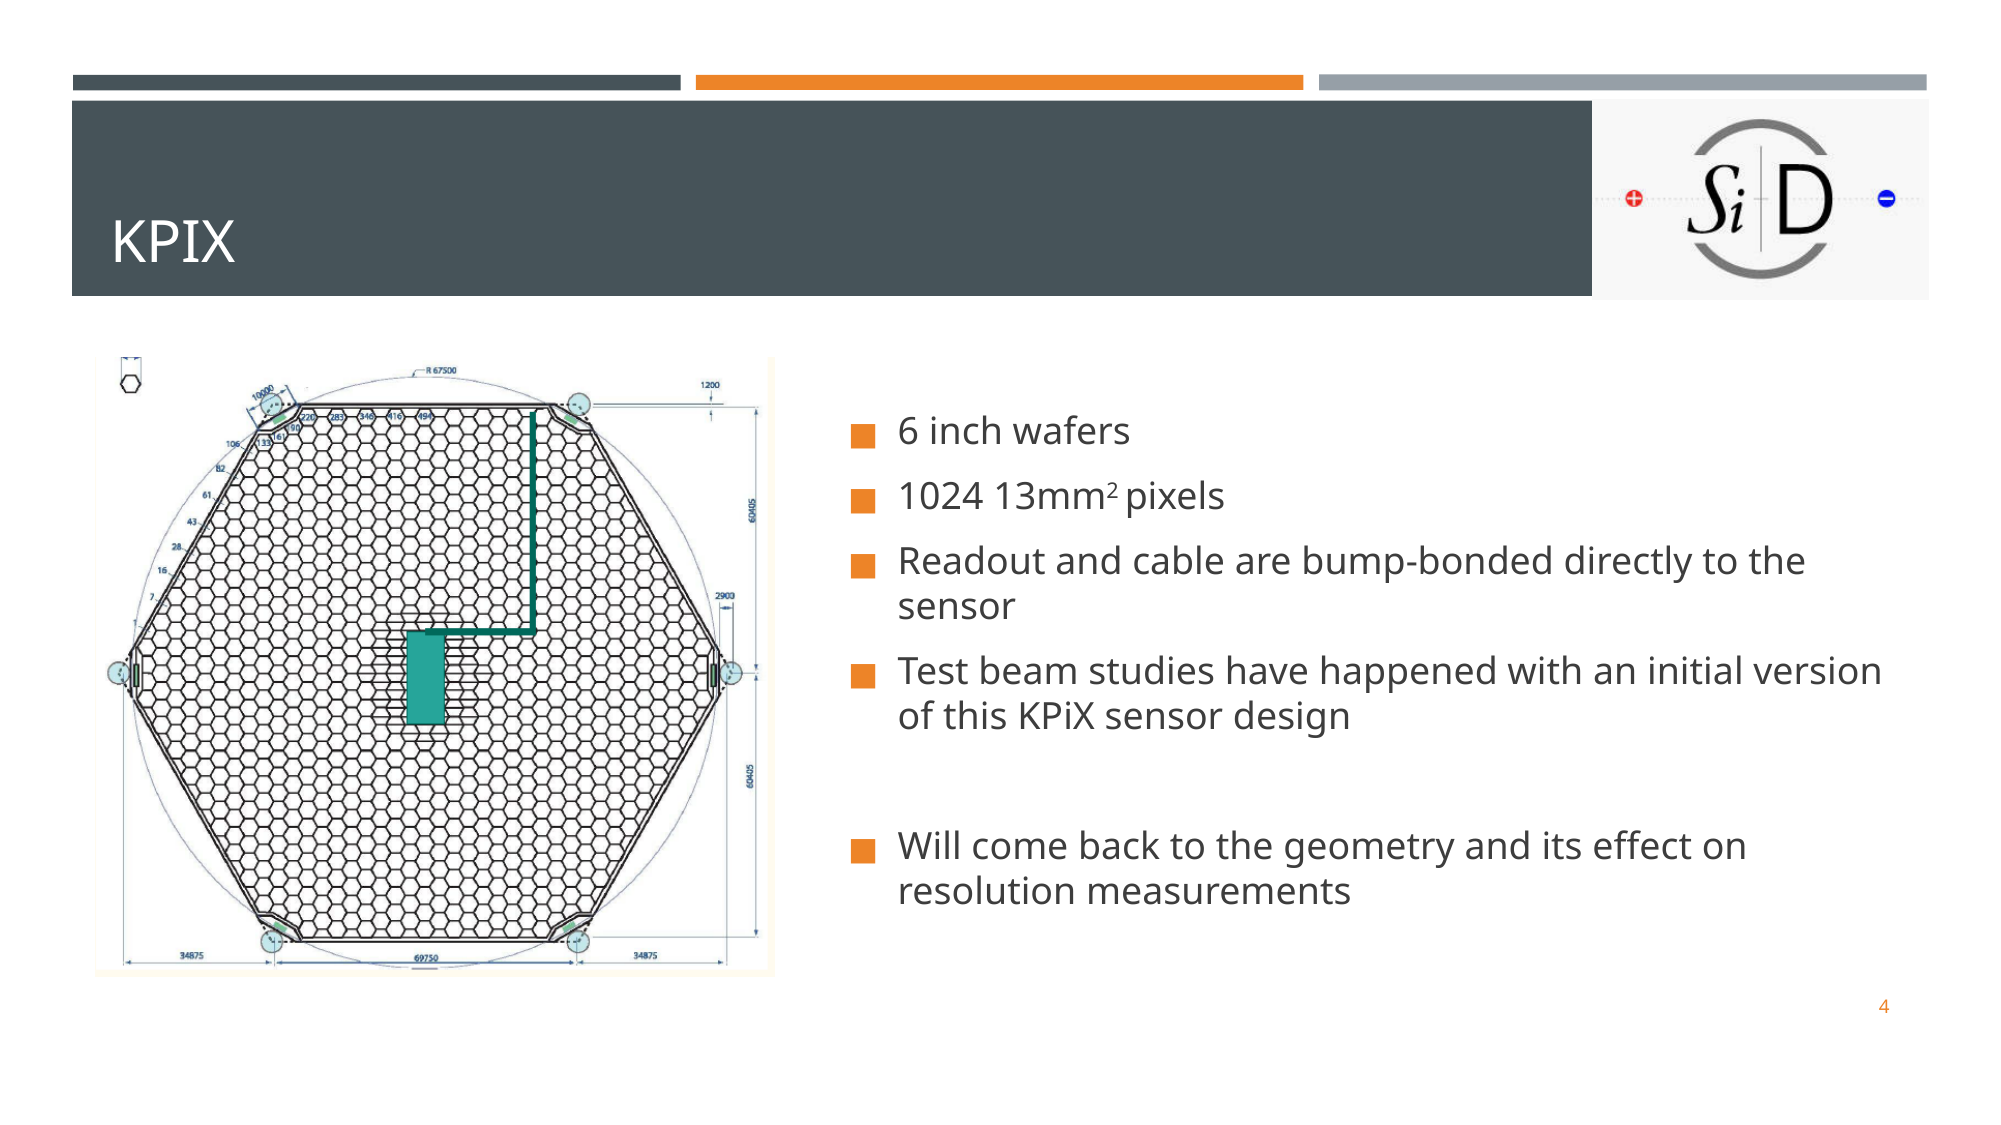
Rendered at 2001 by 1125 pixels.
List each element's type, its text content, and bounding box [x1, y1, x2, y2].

title KPIX [95, 115, 1587, 282]
list 6 inch wafers 1024 13mm2 pixels Readout and cable are bump-bonded directly to the sensor Test beam studies have happened with an initial version of this KPiX sensor design Will come back to the geometry and its effect on resolution measurements [832, 357, 1905, 962]
slide_number ‹#› [1732, 977, 1905, 1037]
picture [1592, 99, 1929, 301]
picture [95, 357, 775, 978]
